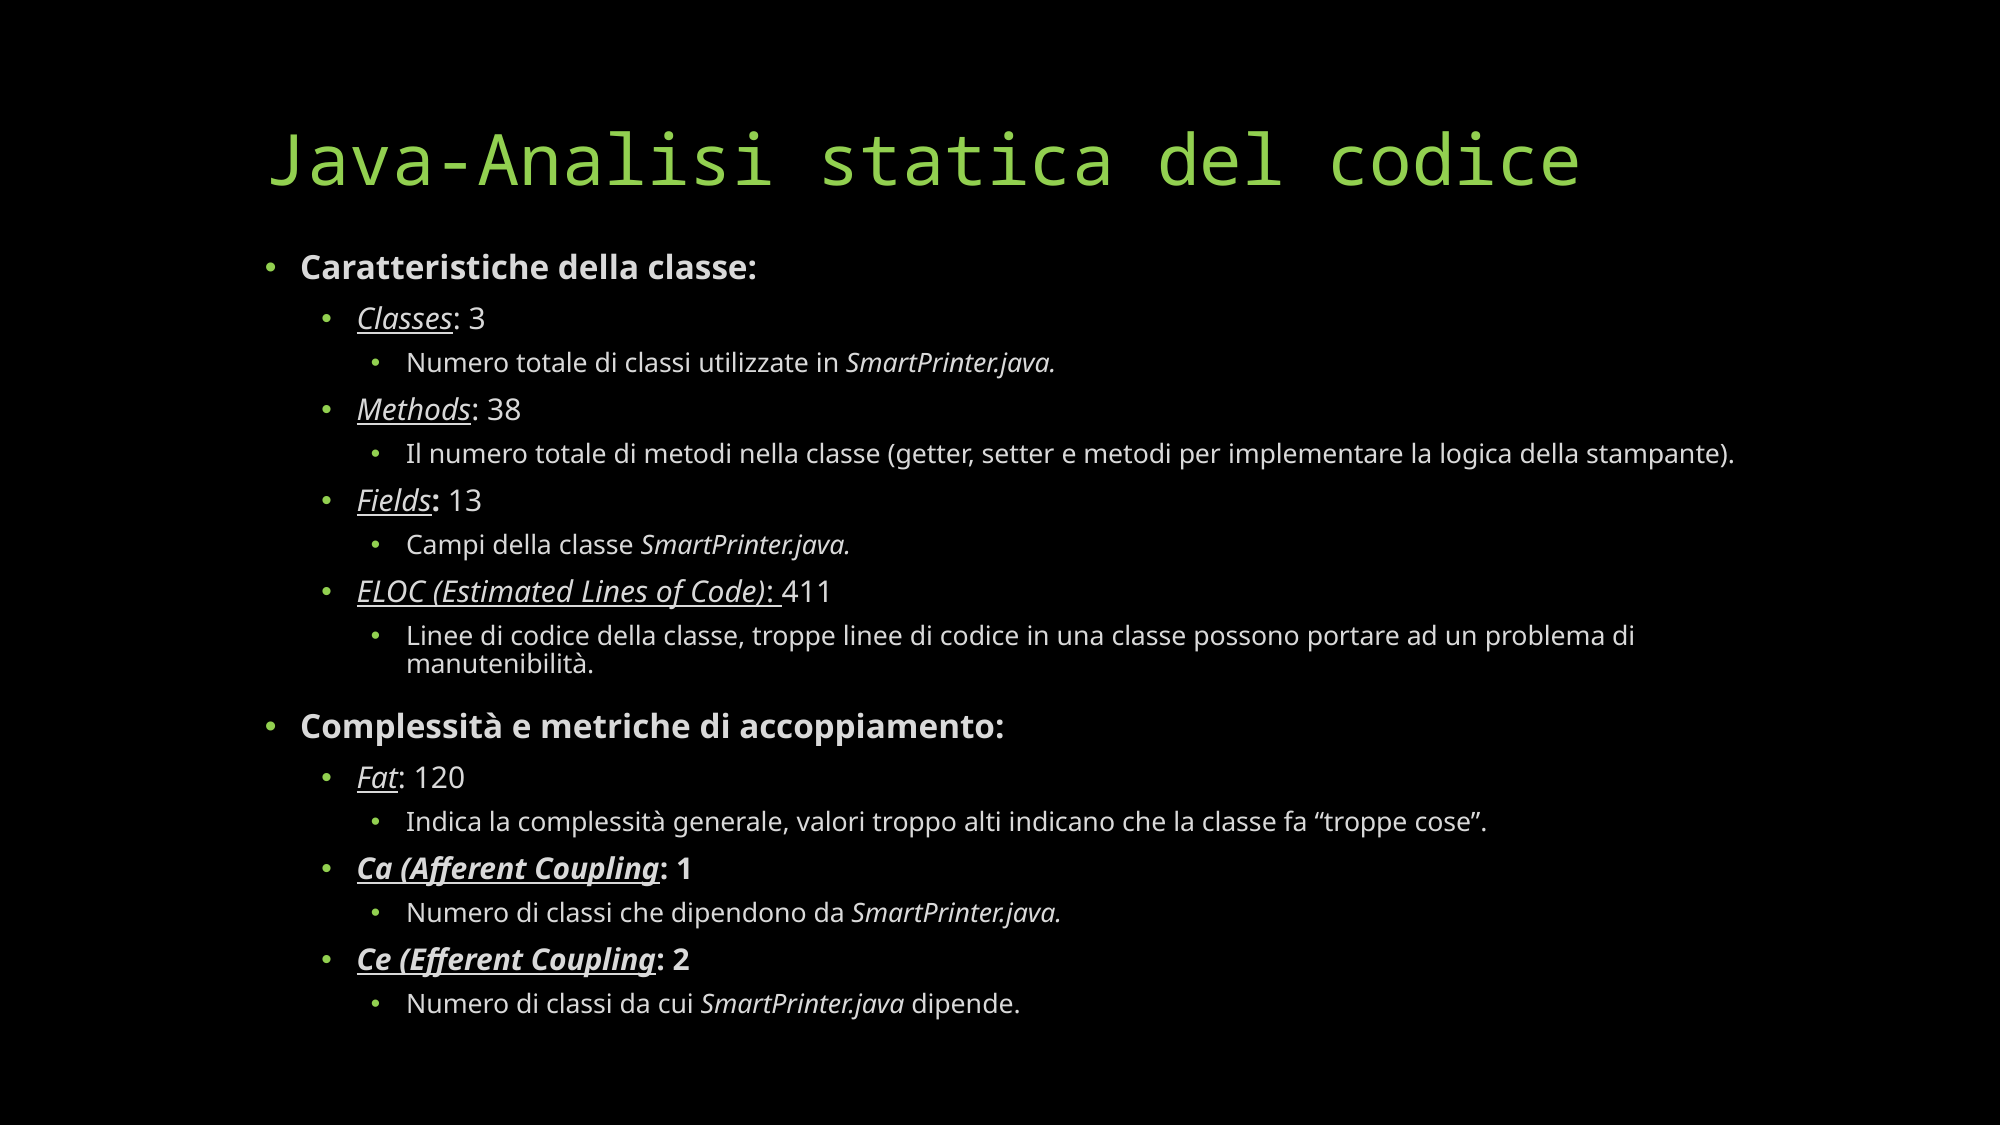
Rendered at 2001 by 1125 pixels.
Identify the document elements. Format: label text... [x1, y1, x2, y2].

title Java-Analisi statica del codice [249, 101, 1750, 209]
list Caratteristiche della classe: Classes: 3 Numero totale di classi utilizzate in SmartPrinter.java. Methods: 38 Il numero totale di metodi nella classe (getter, setter e metodi per implementare la logica della stampante). Fields: 13 Campi della classe SmartPrinter.java. ELOC (Estimated Lines of Code): 411 Linee di codice della classe, troppe linee di codice in una classe possono portare ad un problema di manutenibilità. Complessità e metriche di accoppiamento: Fat: 120 Indica la complessità generale, valori troppo alti indicano che la classe fa “troppe cose”. Ca (Afferent Coupling: 1 Numero di classi che dipendono da SmartPrinter.java. Ce (Efferent Coupling: 2 Numero di classi da cui SmartPrinter.java dipende. [249, 243, 1750, 1059]
